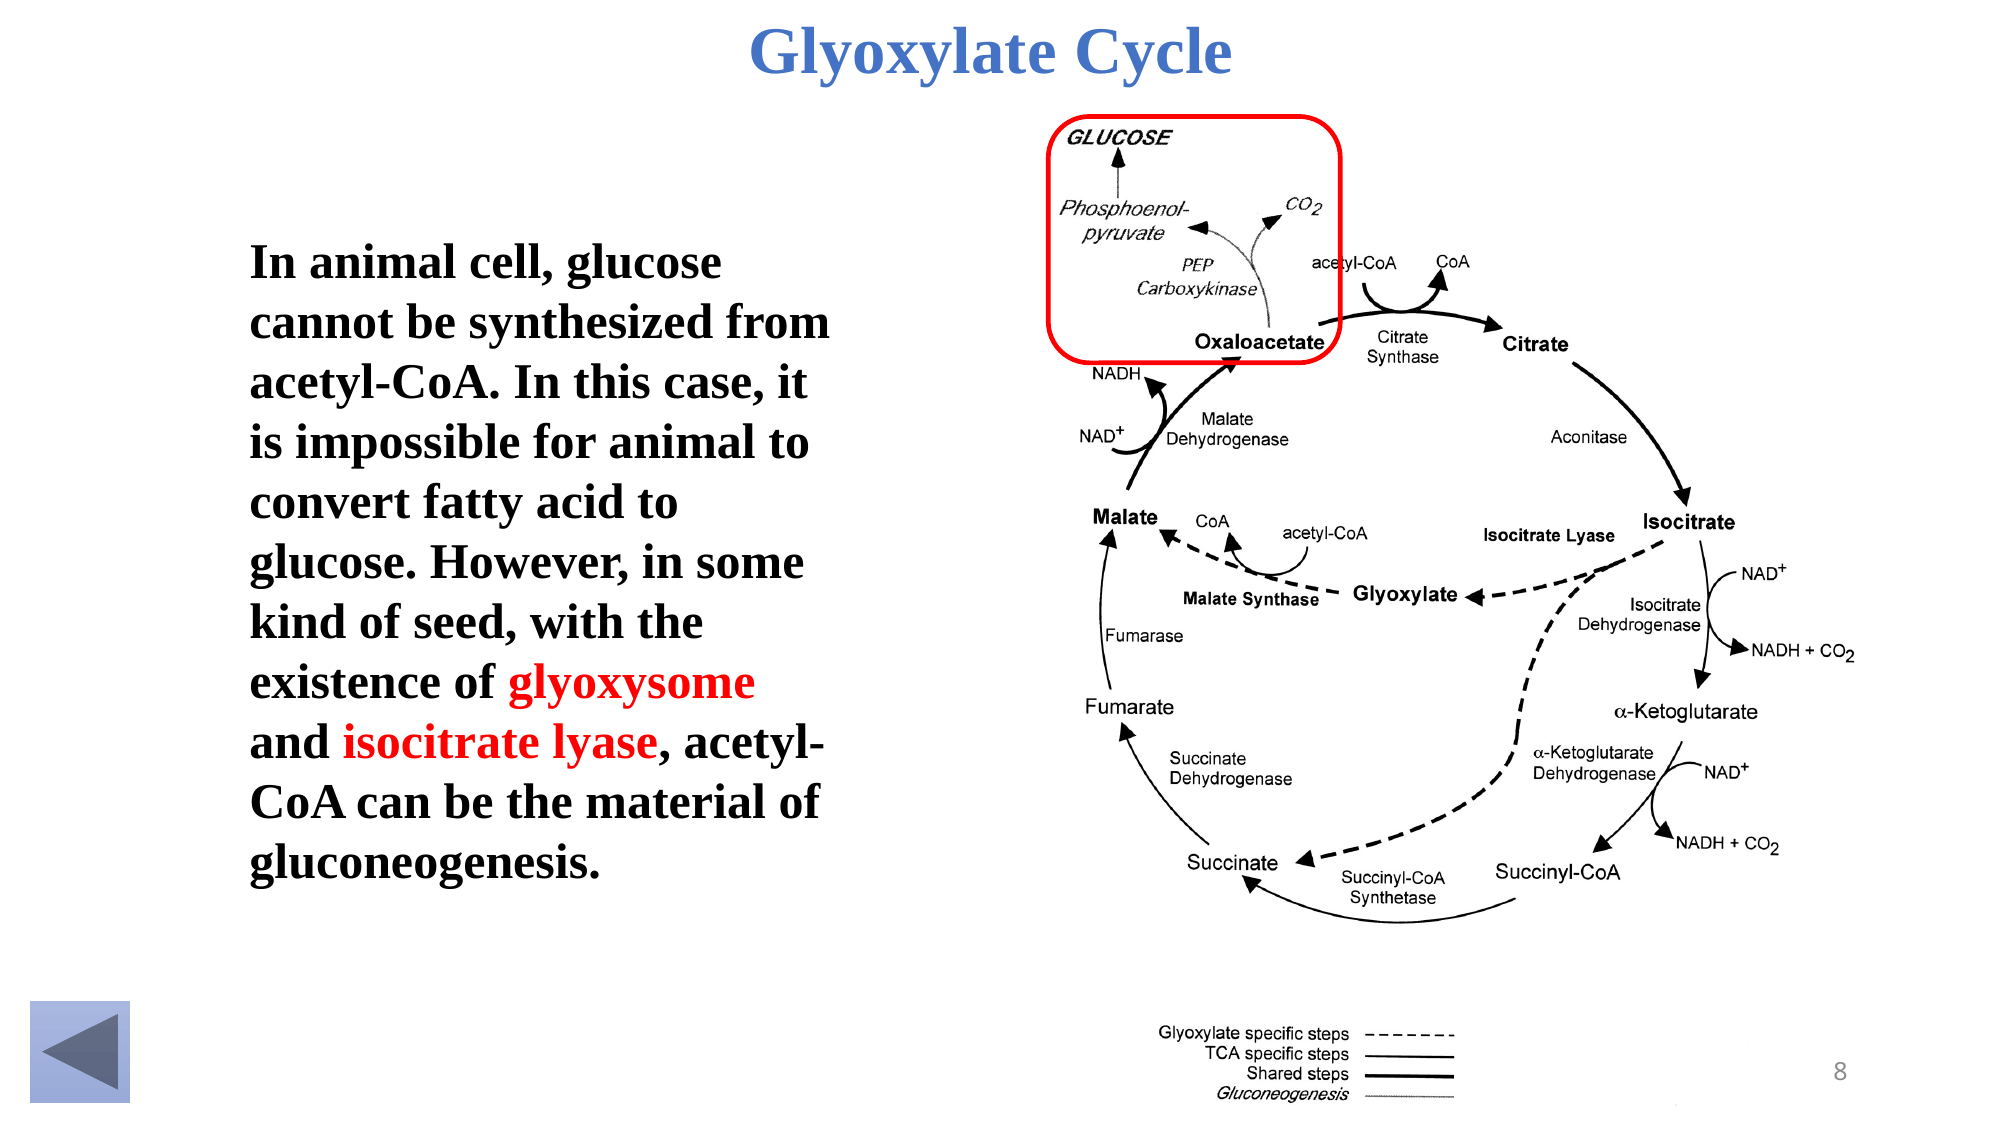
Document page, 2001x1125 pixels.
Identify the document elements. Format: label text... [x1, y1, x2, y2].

picture [1048, 116, 1863, 1114]
text_box Glyoxylate Cycle [734, 0, 1266, 95]
text_box In animal cell, glucose cannot be synthesized from acetyl-CoA. In this case, it is impossible for animal to convert fatty acid to glucose. However, in some kind of seed, with the existence of glyoxysome and isocitrate lyase, acetyl-CoA can be the material of gluconeogenesis. [234, 221, 853, 897]
text_box [29, 1000, 131, 1103]
